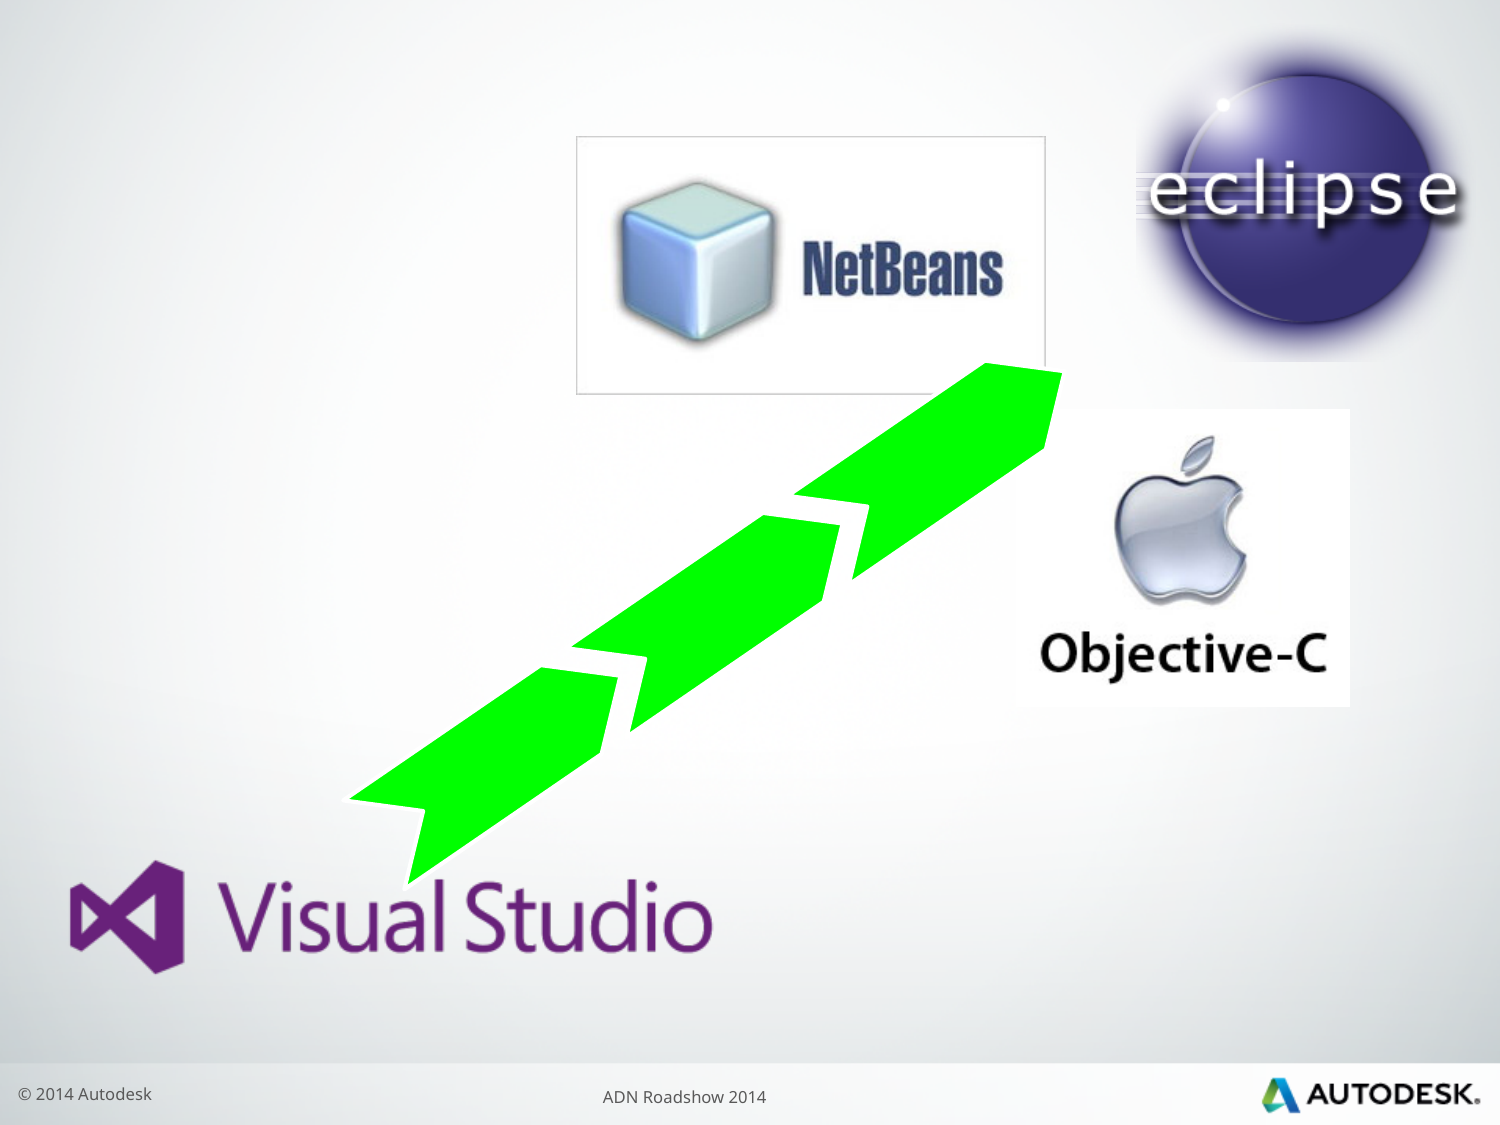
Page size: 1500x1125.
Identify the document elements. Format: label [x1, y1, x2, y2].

picture [0, 0, 1500, 1125]
text_box [300, 553, 1139, 663]
